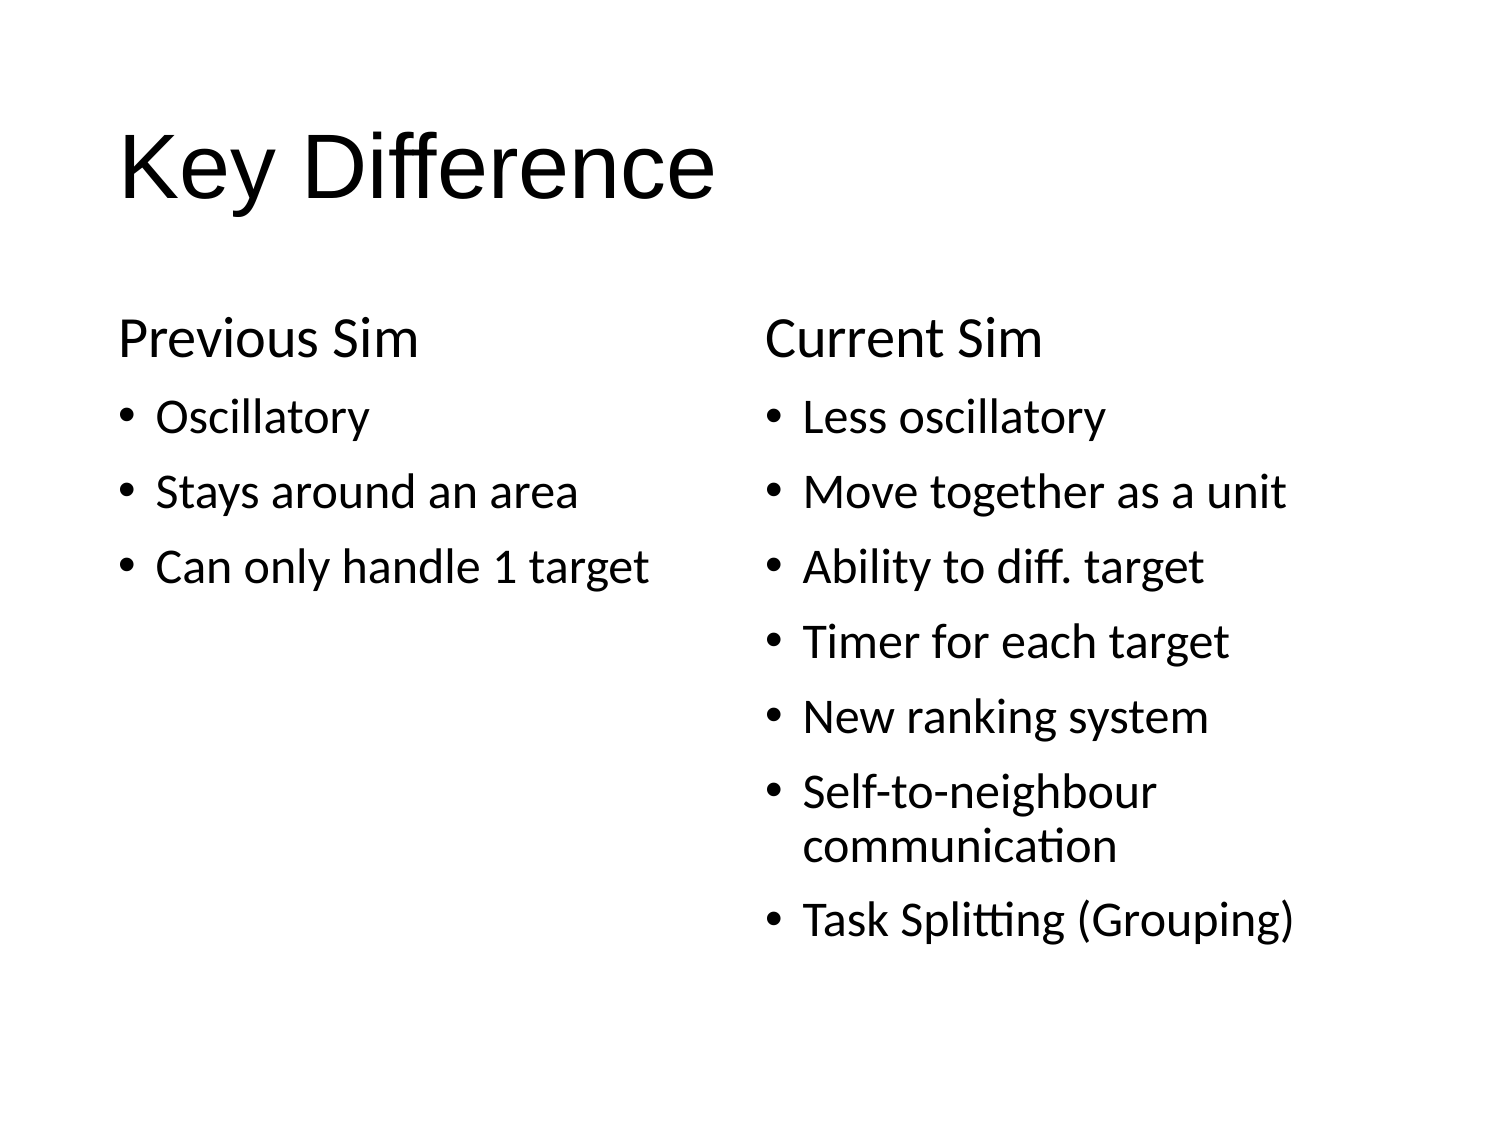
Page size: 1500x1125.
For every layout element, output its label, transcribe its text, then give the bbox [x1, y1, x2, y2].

title Key Difference [103, 59, 1397, 278]
text_box Previous Sim Oscillatory Stays around an area Can only handle 1 target [103, 299, 750, 1014]
list Current Sim Less oscillatory Move together as a unit Ability to diff. target Timer for each target New ranking system Self-to-neighbour communication Task Splitting (Grouping) [750, 299, 1397, 1125]
